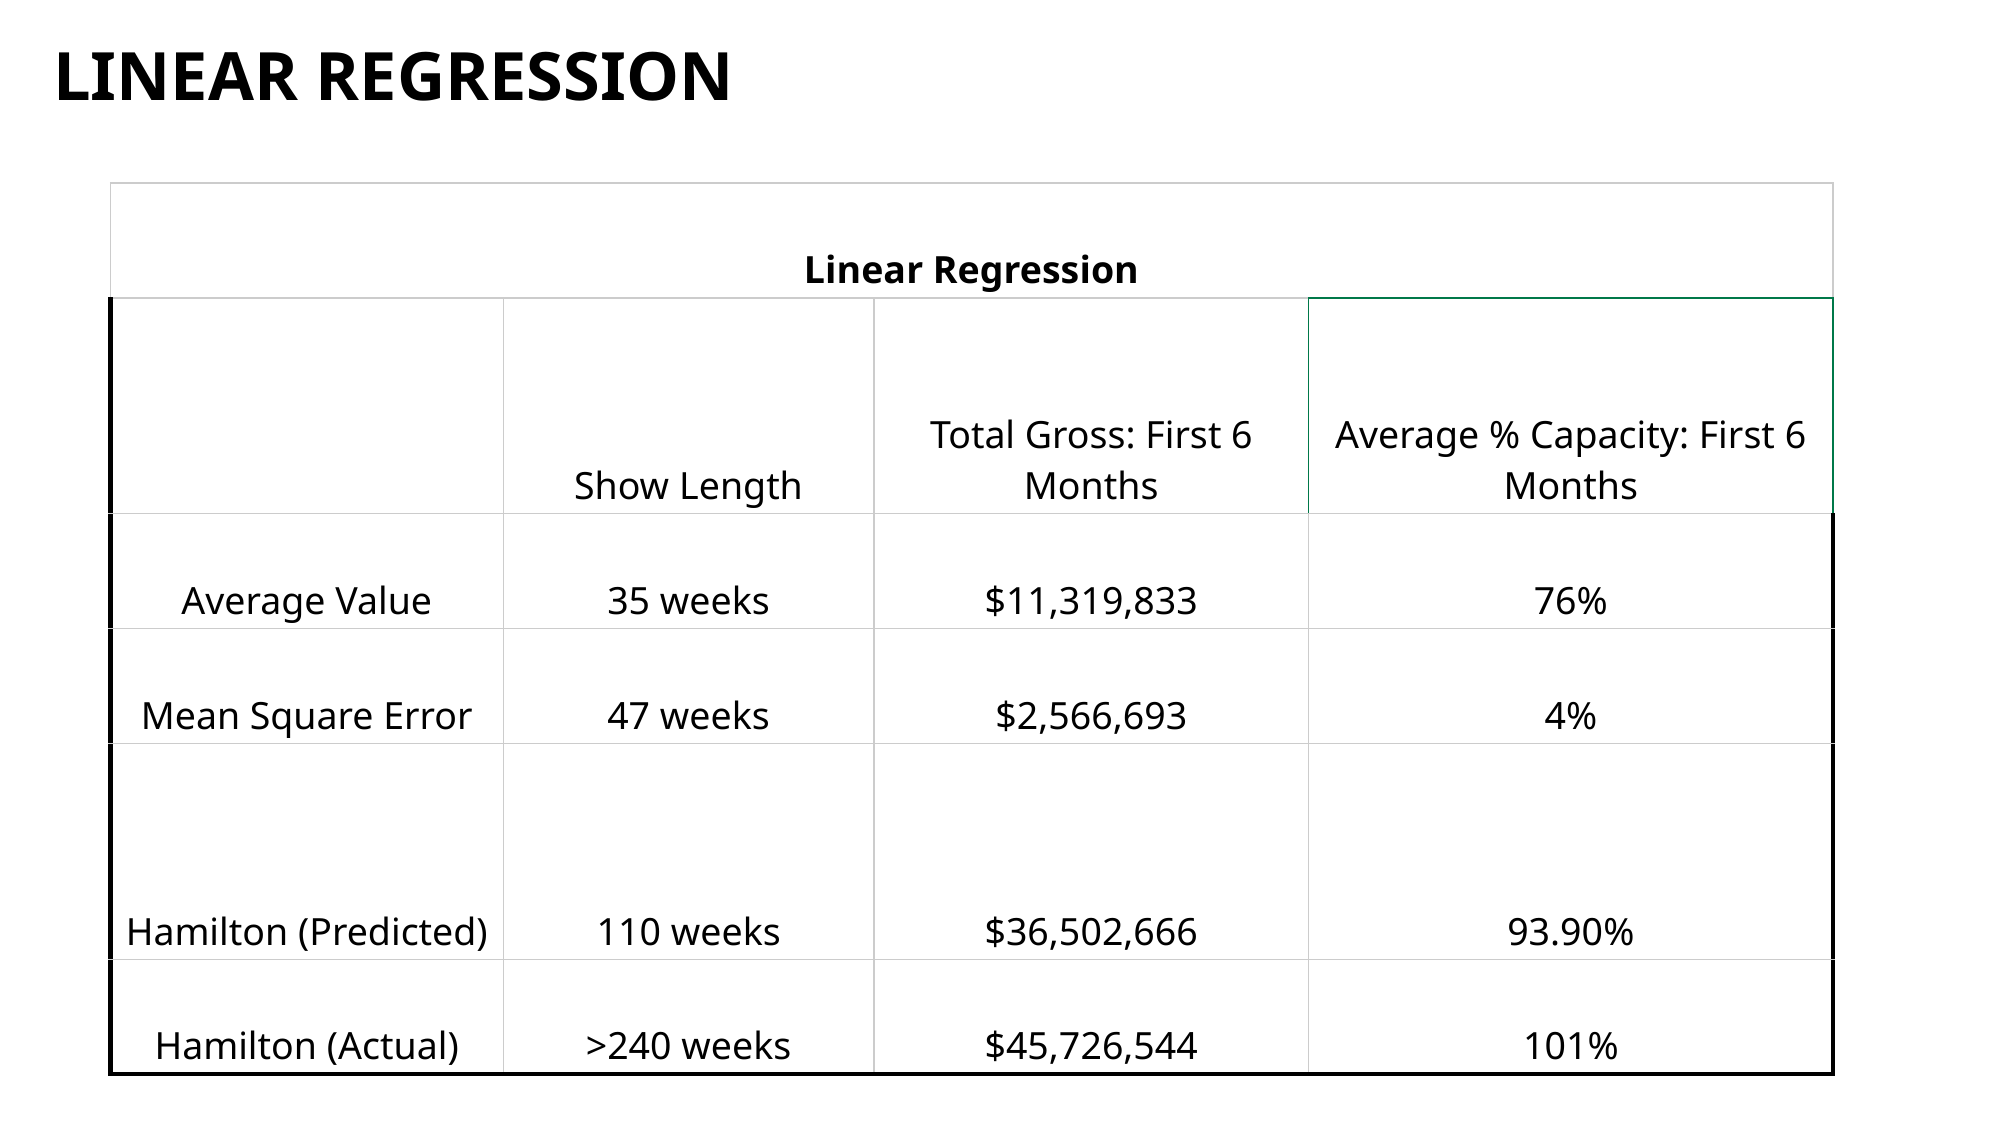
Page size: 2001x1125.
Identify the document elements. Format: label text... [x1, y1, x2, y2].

table_cell 93.90% [1309, 744, 1831, 959]
table_cell 47 weeks [504, 629, 873, 743]
table_cell >240 weeks [504, 960, 873, 1072]
table_cell Hamilton (Predicted) [113, 744, 503, 959]
table_cell $2,566,693 [875, 629, 1308, 743]
table_cell $11,319,833 [875, 514, 1308, 628]
table_cell Average % Capacity: First 6 Months [1309, 299, 1832, 513]
table_cell 35 weeks [504, 514, 873, 628]
table_cell Average Value [113, 514, 503, 628]
table_header Linear Regression [111, 184, 1832, 297]
table_cell $36,502,666 [875, 744, 1308, 959]
table_cell 101% [1309, 960, 1831, 1072]
table_cell Mean Square Error [113, 629, 503, 743]
table_cell [113, 299, 503, 513]
table_cell Total Gross: First 6 Months [875, 299, 1308, 513]
table_cell 110 weeks [504, 744, 873, 959]
table_cell 4% [1309, 629, 1831, 743]
table_cell $45,726,544 [875, 960, 1308, 1072]
table_cell Hamilton (Actual) [113, 960, 503, 1072]
table_cell Show Length [504, 299, 873, 513]
text_box Linear Regression [38, 26, 1164, 121]
table_cell 76% [1309, 514, 1831, 628]
